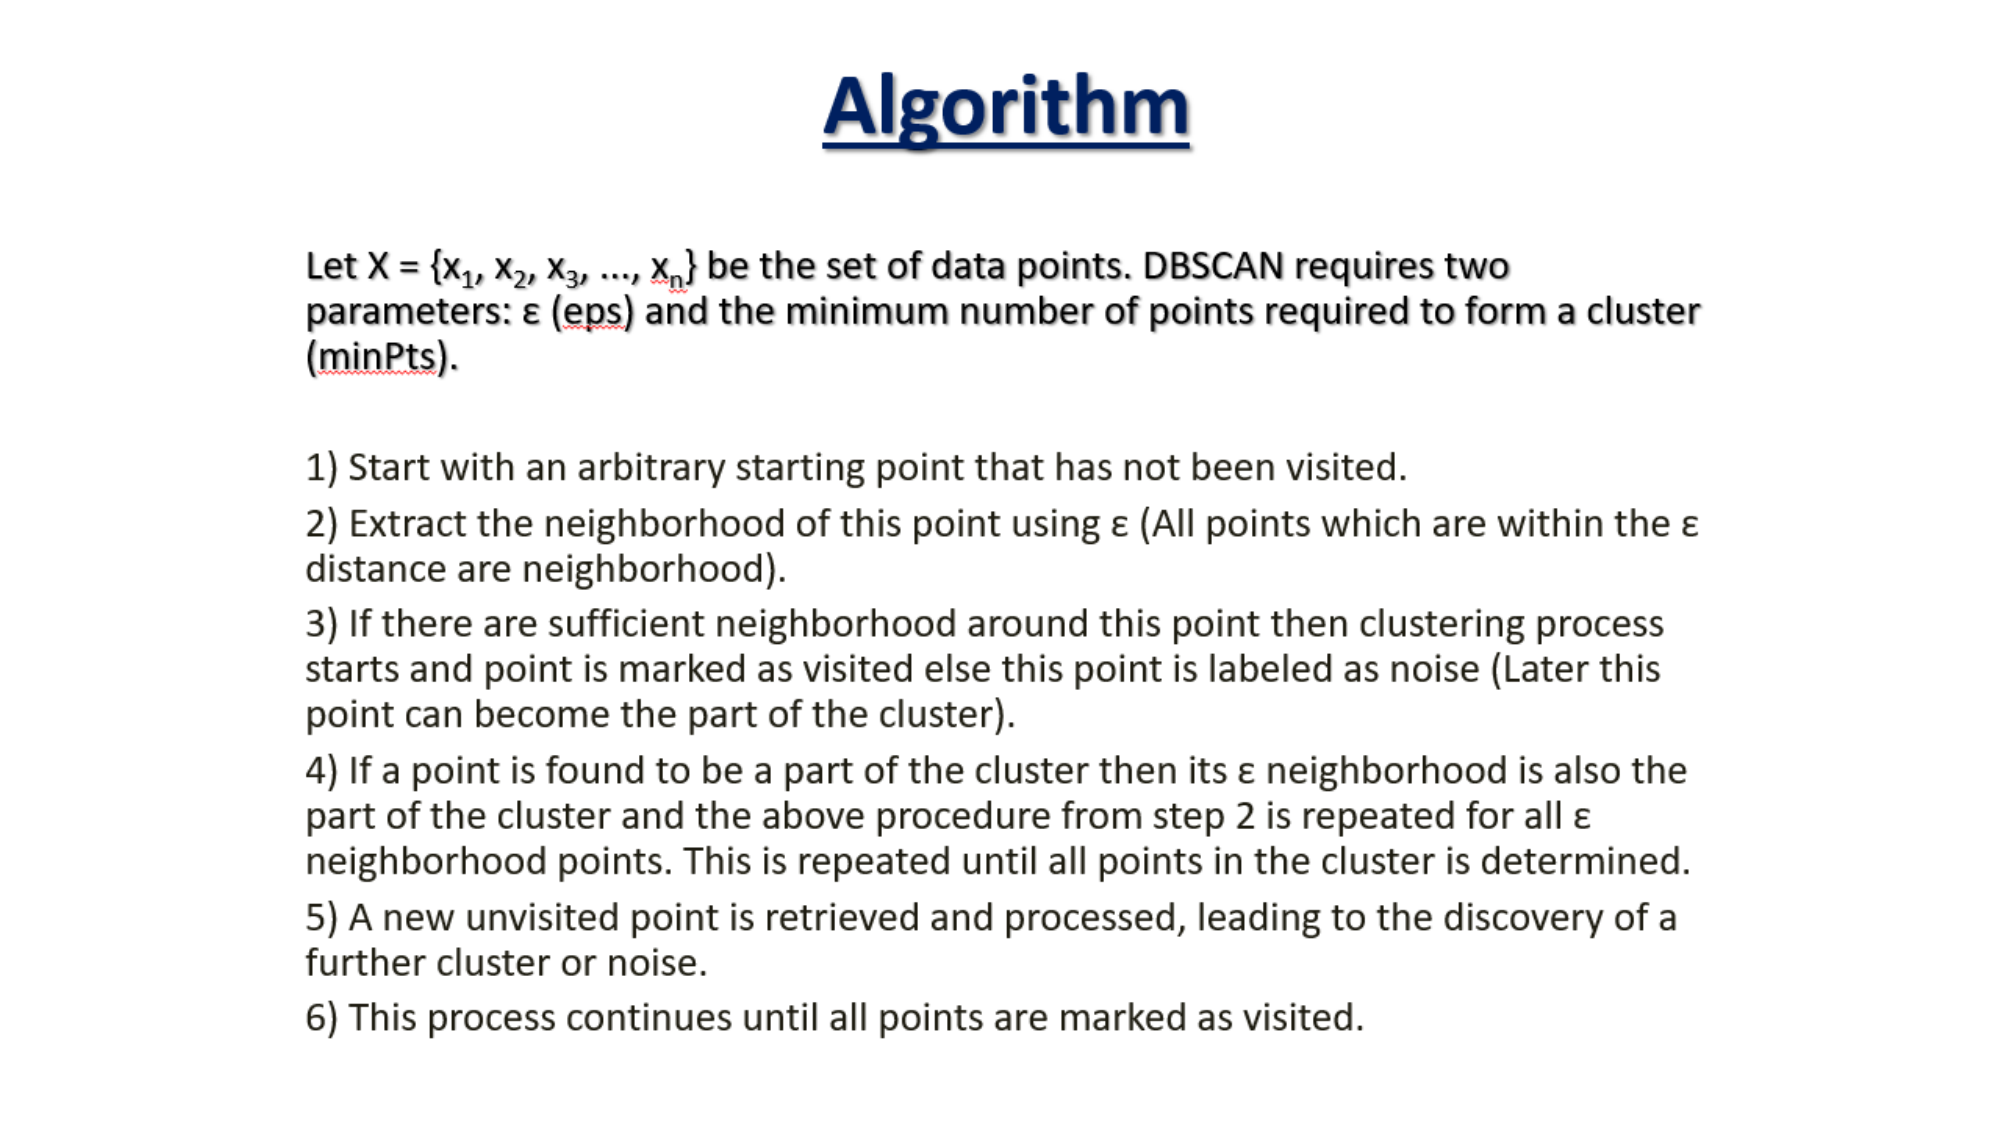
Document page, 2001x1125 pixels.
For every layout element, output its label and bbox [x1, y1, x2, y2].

picture [258, 49, 1742, 1076]
